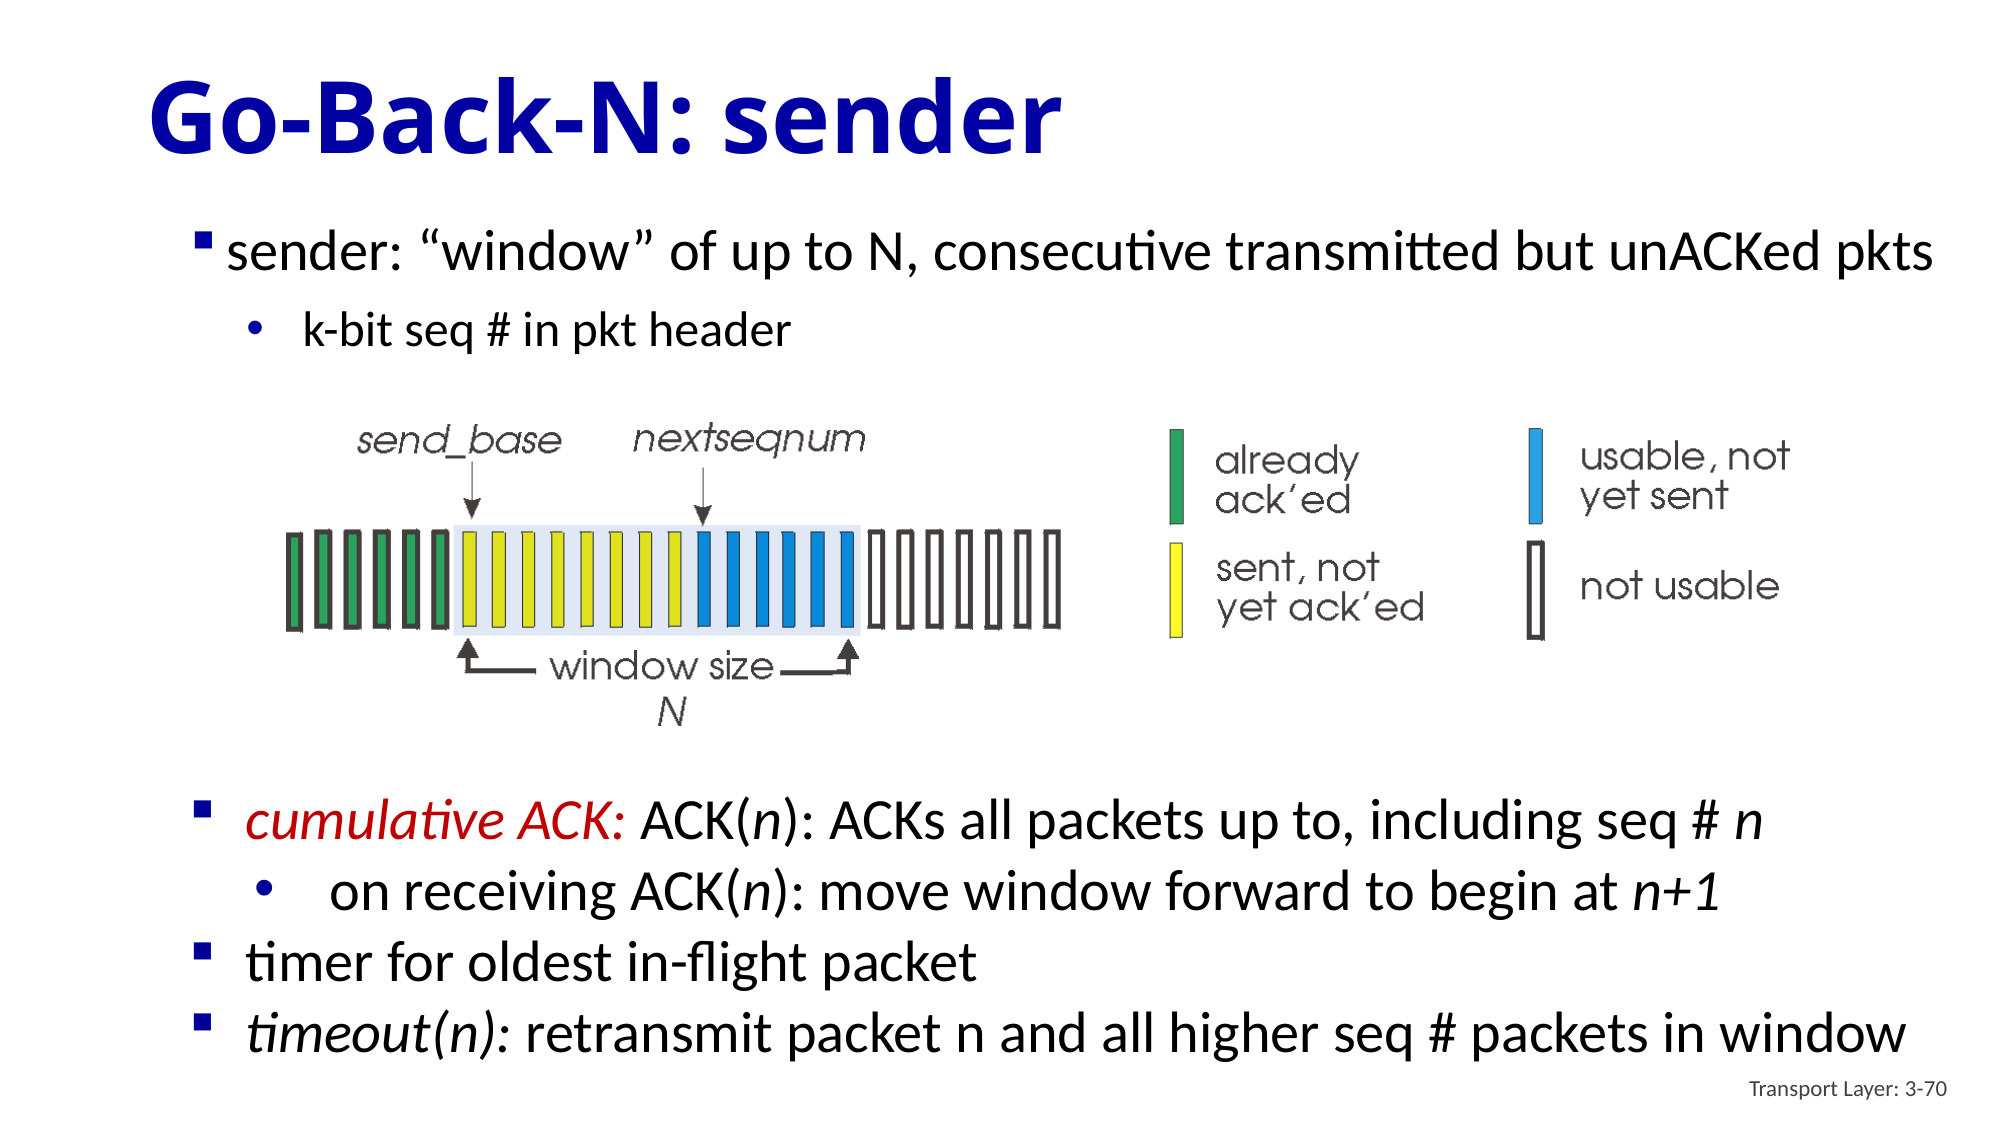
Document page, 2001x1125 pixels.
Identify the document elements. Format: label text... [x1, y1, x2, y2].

slide_number Transport Layer: 3-70 [1512, 1056, 1963, 1117]
title Go-Back-N: sender [131, 47, 1952, 195]
text_box sender: “window” of up to N, consecutive transmitted but unACKed pkts k-bit seq # in pkt header [153, 212, 1972, 442]
picture [286, 422, 1790, 726]
text_box cumulative ACK: ACK(n): ACKs all packets up to, including seq # n on receiving ACK(n): move window forward to begin at n+1 timer for oldest in-flight packet timeout(n): retransmit packet n and all higher seq # packets in window [173, 784, 2000, 1111]
